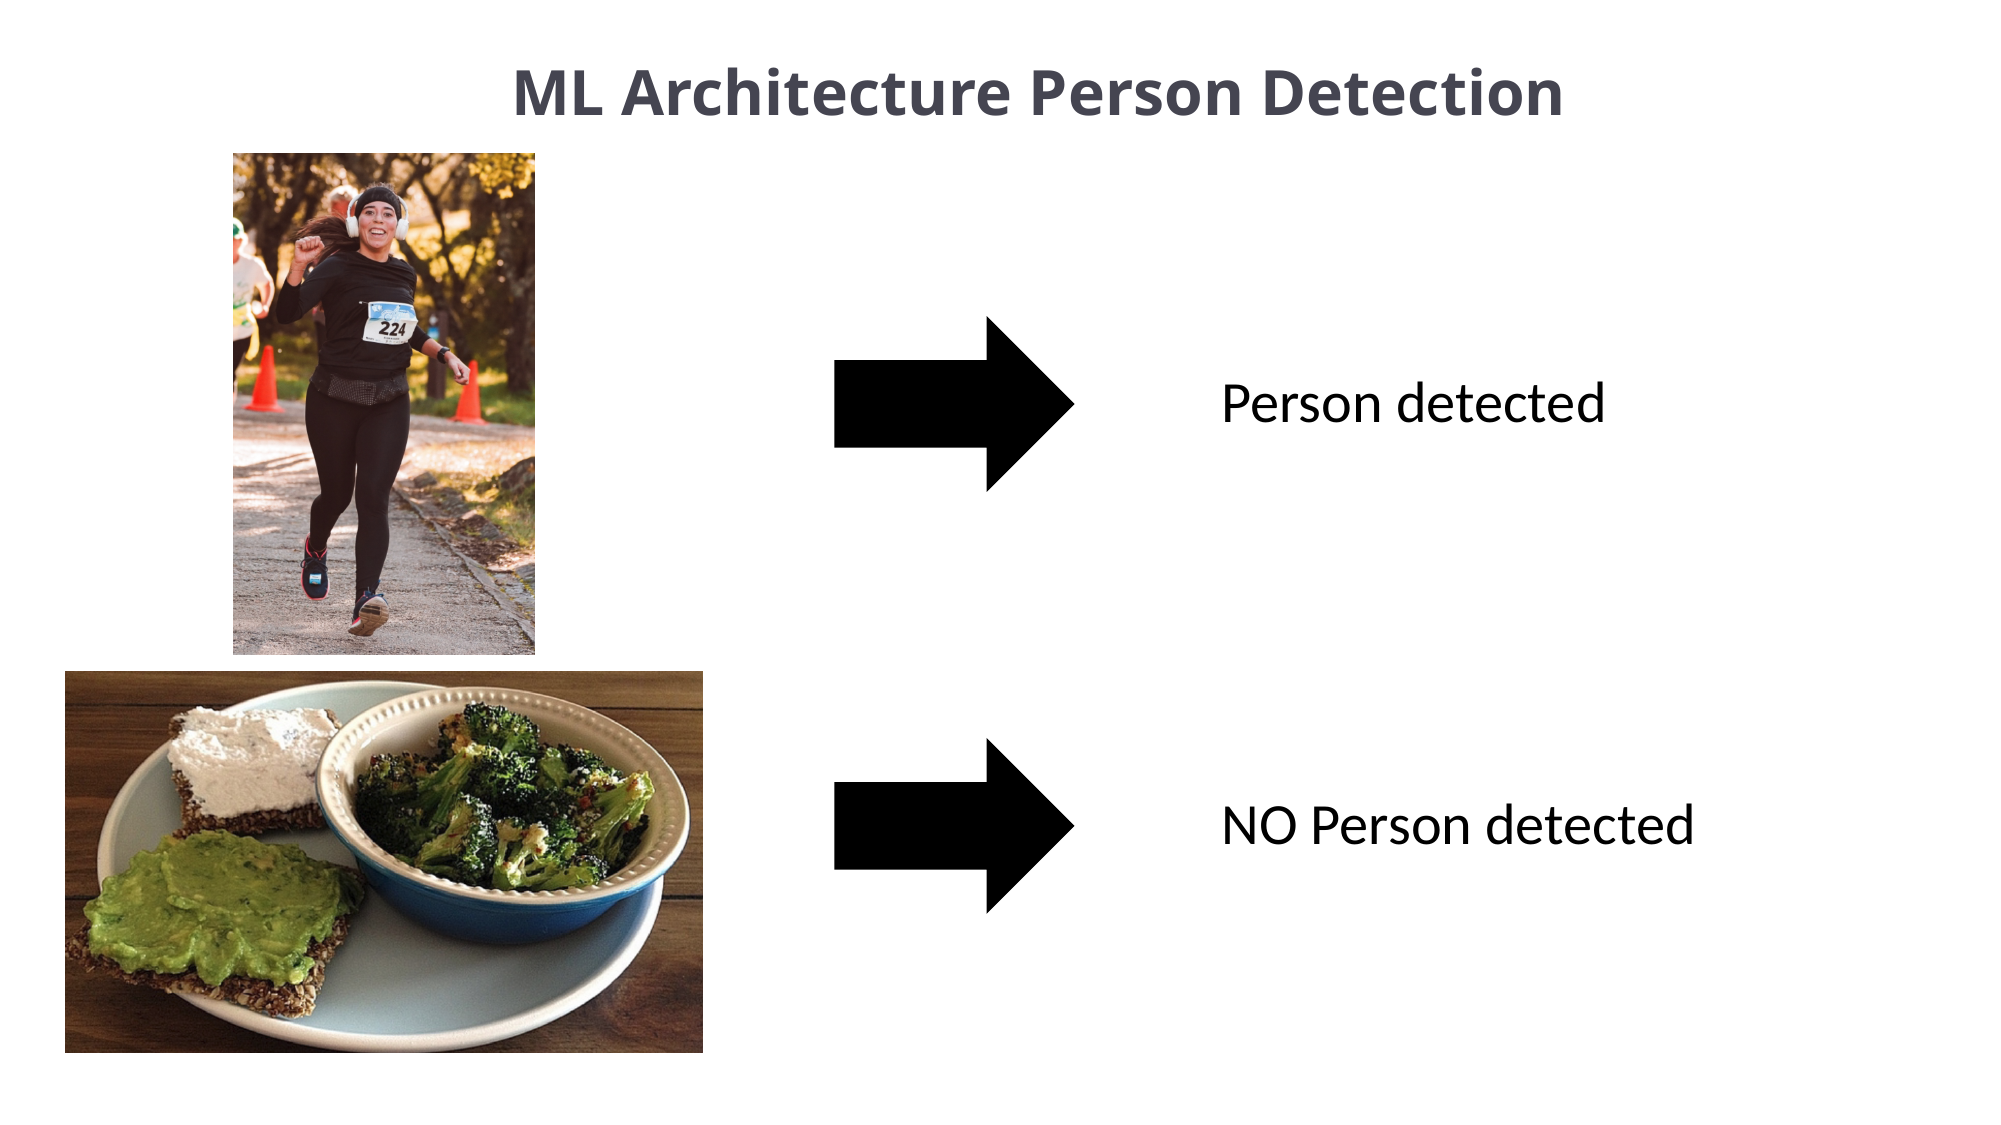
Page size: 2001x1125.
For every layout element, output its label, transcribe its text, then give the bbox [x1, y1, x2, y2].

text_box [834, 737, 1075, 914]
text_box ML Architecture Person Detection [496, 45, 1582, 136]
text_box [834, 316, 1075, 492]
text_box NO Person detected [1206, 778, 1767, 864]
text_box Person detected [1206, 357, 1767, 442]
picture [64, 671, 703, 1053]
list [233, 153, 535, 655]
